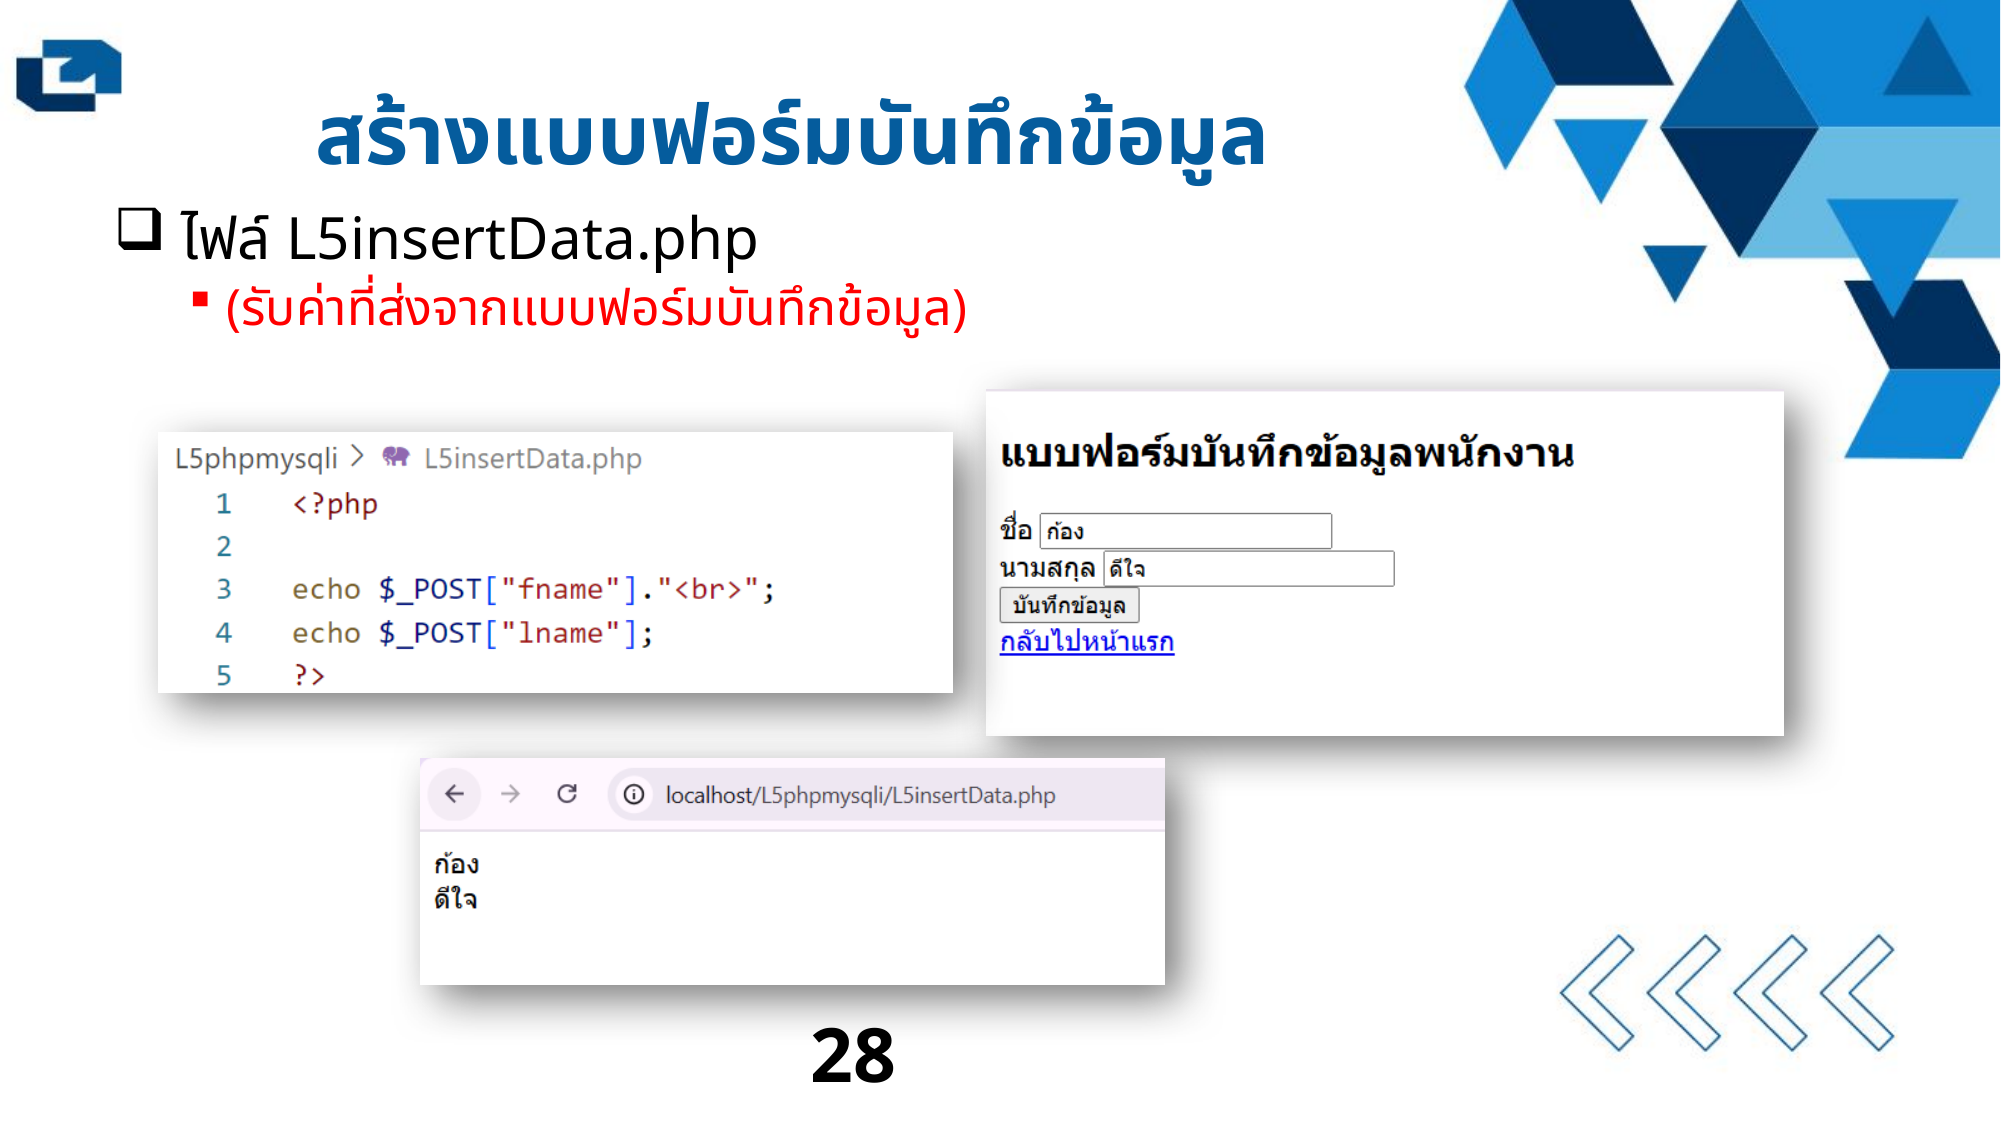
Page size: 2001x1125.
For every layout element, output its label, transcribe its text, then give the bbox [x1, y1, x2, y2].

text_box สร้างแบบฟอร์มบันทึกข้อมูล [98, 48, 1487, 181]
picture [0, 0, 2001, 1125]
slide_number 28 [628, 1032, 1079, 1089]
list ไฟล์ L5insertData.php (รับค่าที่ส่งจากแบบฟอร์มบันทึกข้อมูล) [98, 201, 1874, 367]
